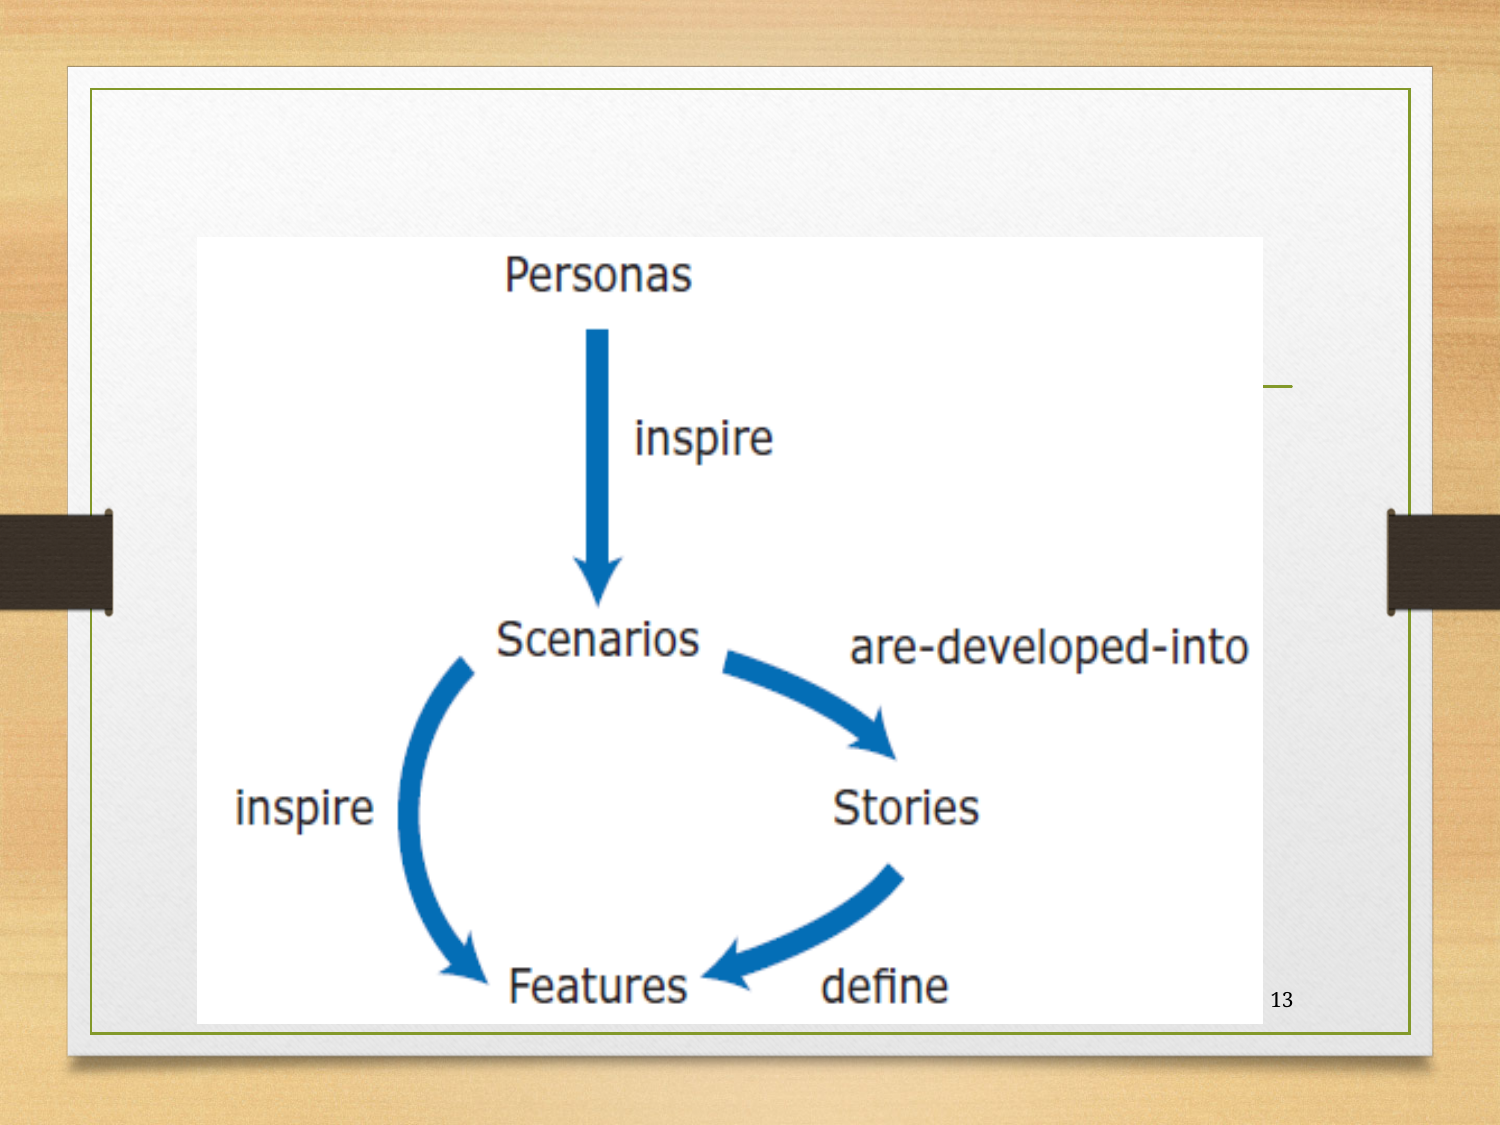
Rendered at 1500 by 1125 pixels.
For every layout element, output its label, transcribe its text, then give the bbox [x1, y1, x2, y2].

slide_number 13 [1263, 977, 1309, 1024]
picture [0, 0, 1500, 1125]
